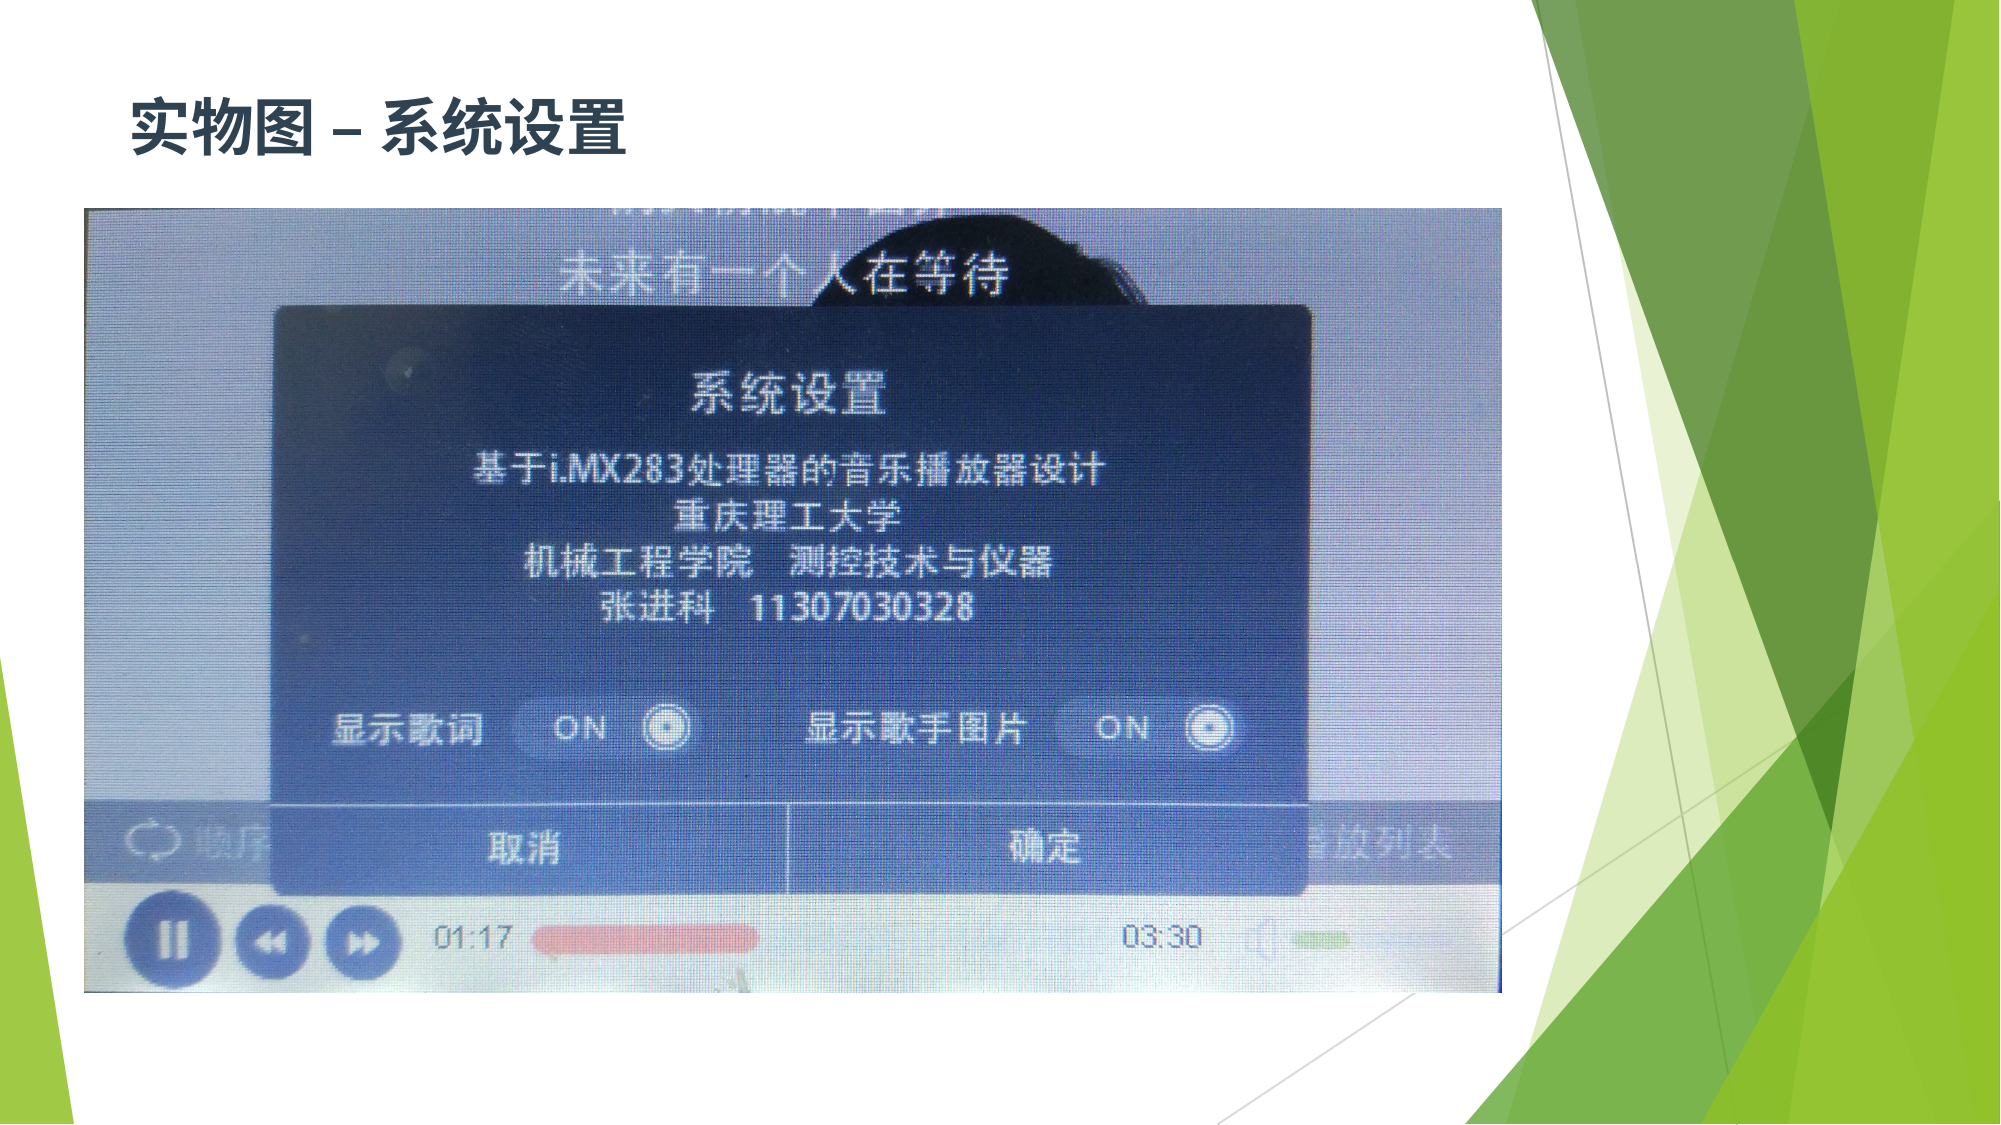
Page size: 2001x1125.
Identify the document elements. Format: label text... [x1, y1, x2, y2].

picture [0, 0, 2001, 1125]
title 实物图 – 系统设置 [114, 54, 1473, 197]
